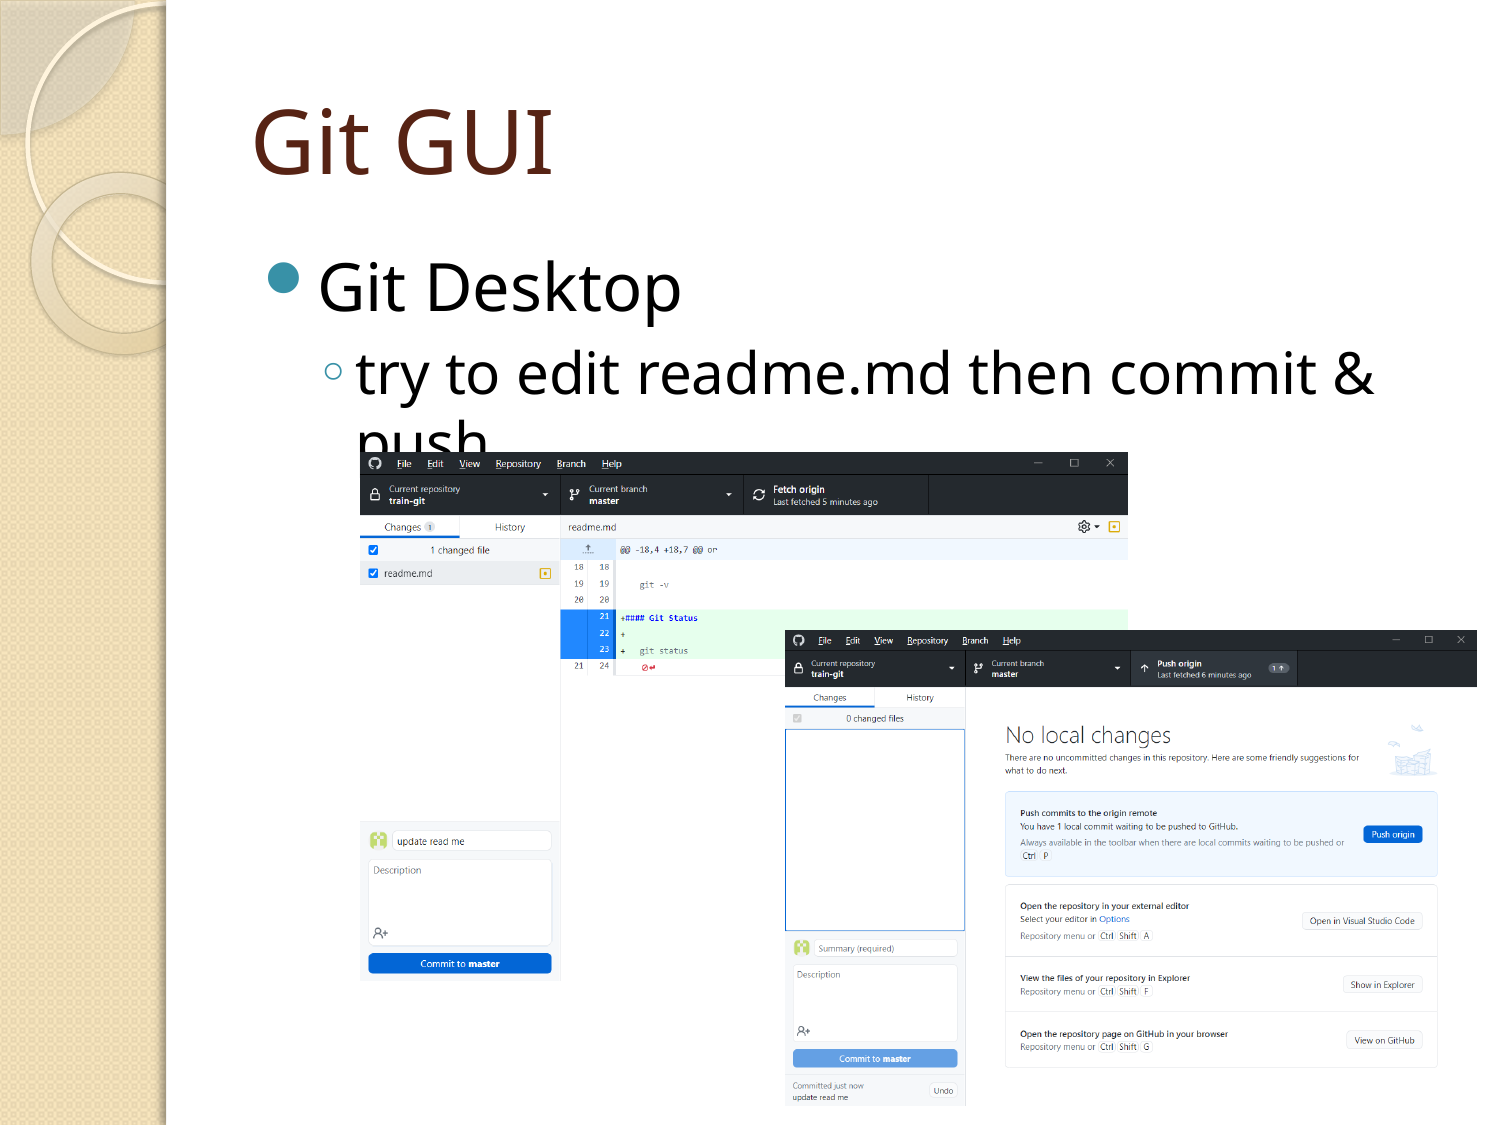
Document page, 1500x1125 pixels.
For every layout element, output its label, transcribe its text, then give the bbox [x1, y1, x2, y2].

list Git Desktop try to edit readme.md then commit & push [235, 237, 1466, 1025]
title Git GUI [235, 45, 1466, 233]
picture [359, 452, 1477, 1107]
